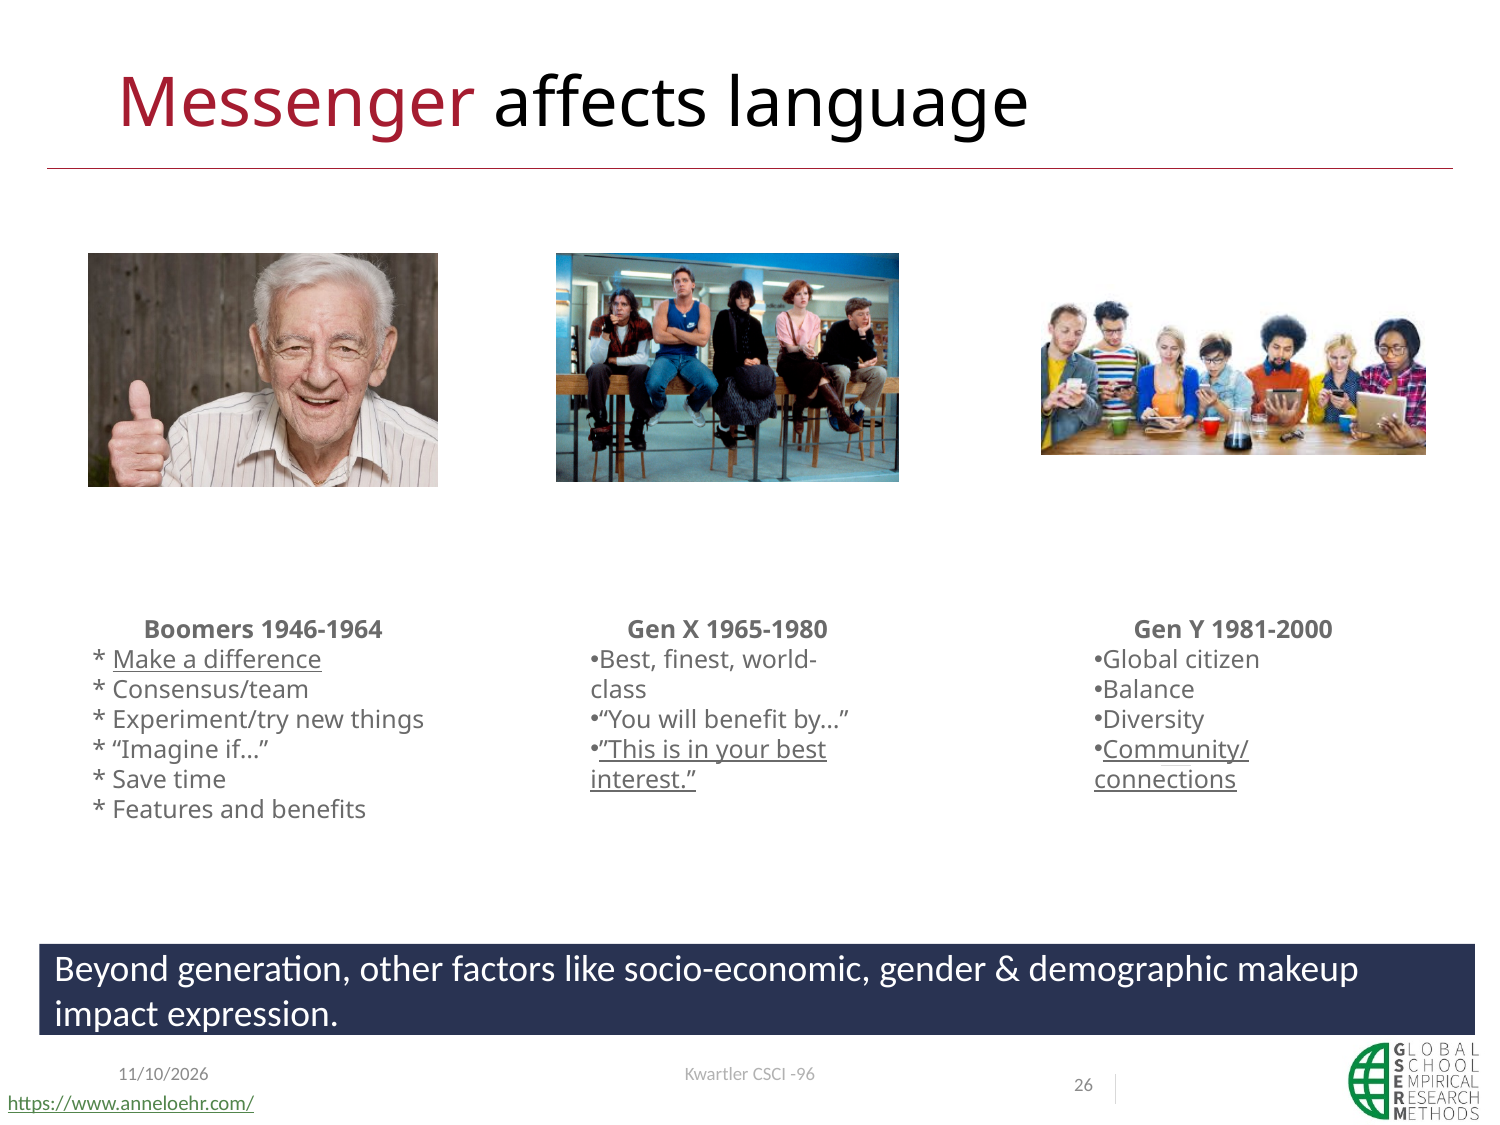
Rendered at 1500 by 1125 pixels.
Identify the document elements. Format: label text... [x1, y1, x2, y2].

footer Kwartler CSCI -96 [496, 1042, 1004, 1103]
slide_number 26 [1059, 1042, 1200, 1103]
picture [556, 253, 899, 482]
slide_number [103, 1042, 441, 1103]
text_box Beyond generation, other factors like socio-economic, gender & demographic makeup impact expression. [38, 943, 1476, 1036]
picture [1342, 1035, 1500, 1125]
title Messenger affects language [103, 59, 1397, 157]
text_box Boomers 1946-1964 * Make a difference * Consensus/team * Experiment/try new things * “Imagine if…” * Save time * Features and benefits [77, 606, 449, 831]
picture [1040, 284, 1426, 455]
text_box https://www.anneloehr.com/ [0, 1082, 310, 1123]
text_box Gen X 1965-1980 Best, finest, world-class “You will benefit by…” ”This is in your best interest.” [575, 606, 880, 801]
text_box Gen Y 1981-2000 Global citizen Balance Diversity Community/connections [1079, 606, 1388, 801]
picture [88, 253, 438, 487]
